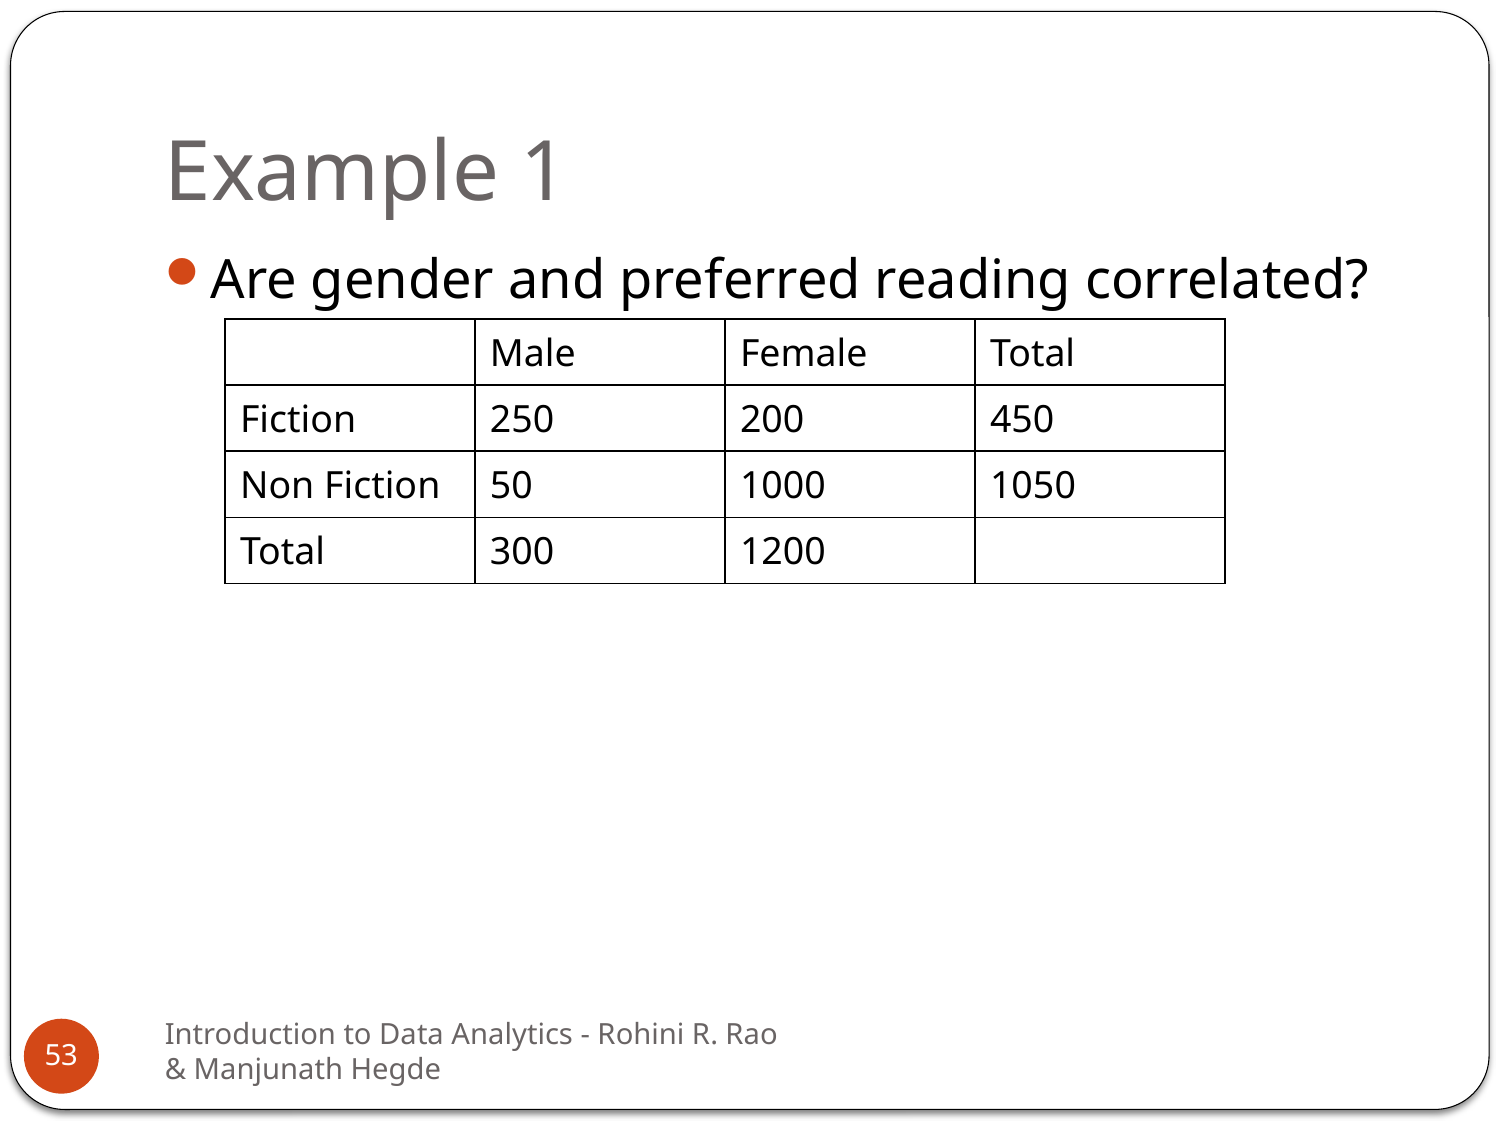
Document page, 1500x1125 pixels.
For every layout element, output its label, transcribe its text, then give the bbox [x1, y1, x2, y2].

title Example 1 [150, 45, 1425, 233]
table_cell 200 [726, 386, 974, 450]
table_cell Non Fiction [226, 452, 474, 517]
table_header Female [726, 320, 974, 384]
table_cell 450 [976, 386, 1224, 450]
table_cell 1050 [976, 452, 1224, 517]
table_cell 1200 [726, 518, 974, 583]
list Are gender and preferred reading correlated? [150, 237, 1425, 988]
table_cell [976, 518, 1224, 583]
table_header Total [976, 320, 1224, 384]
table_header [226, 320, 474, 384]
footer Introduction to Data Analytics - Rohini R. Rao & Manjunath Hegde [150, 1012, 800, 1088]
slide_number 53 [23, 1018, 99, 1094]
table_cell 1000 [726, 452, 974, 517]
table_cell Fiction [226, 386, 474, 450]
table_cell 300 [476, 518, 724, 583]
table_cell Total [226, 518, 474, 583]
table_cell 250 [476, 386, 724, 450]
table_cell 50 [476, 452, 724, 517]
table_header Male [476, 320, 724, 384]
